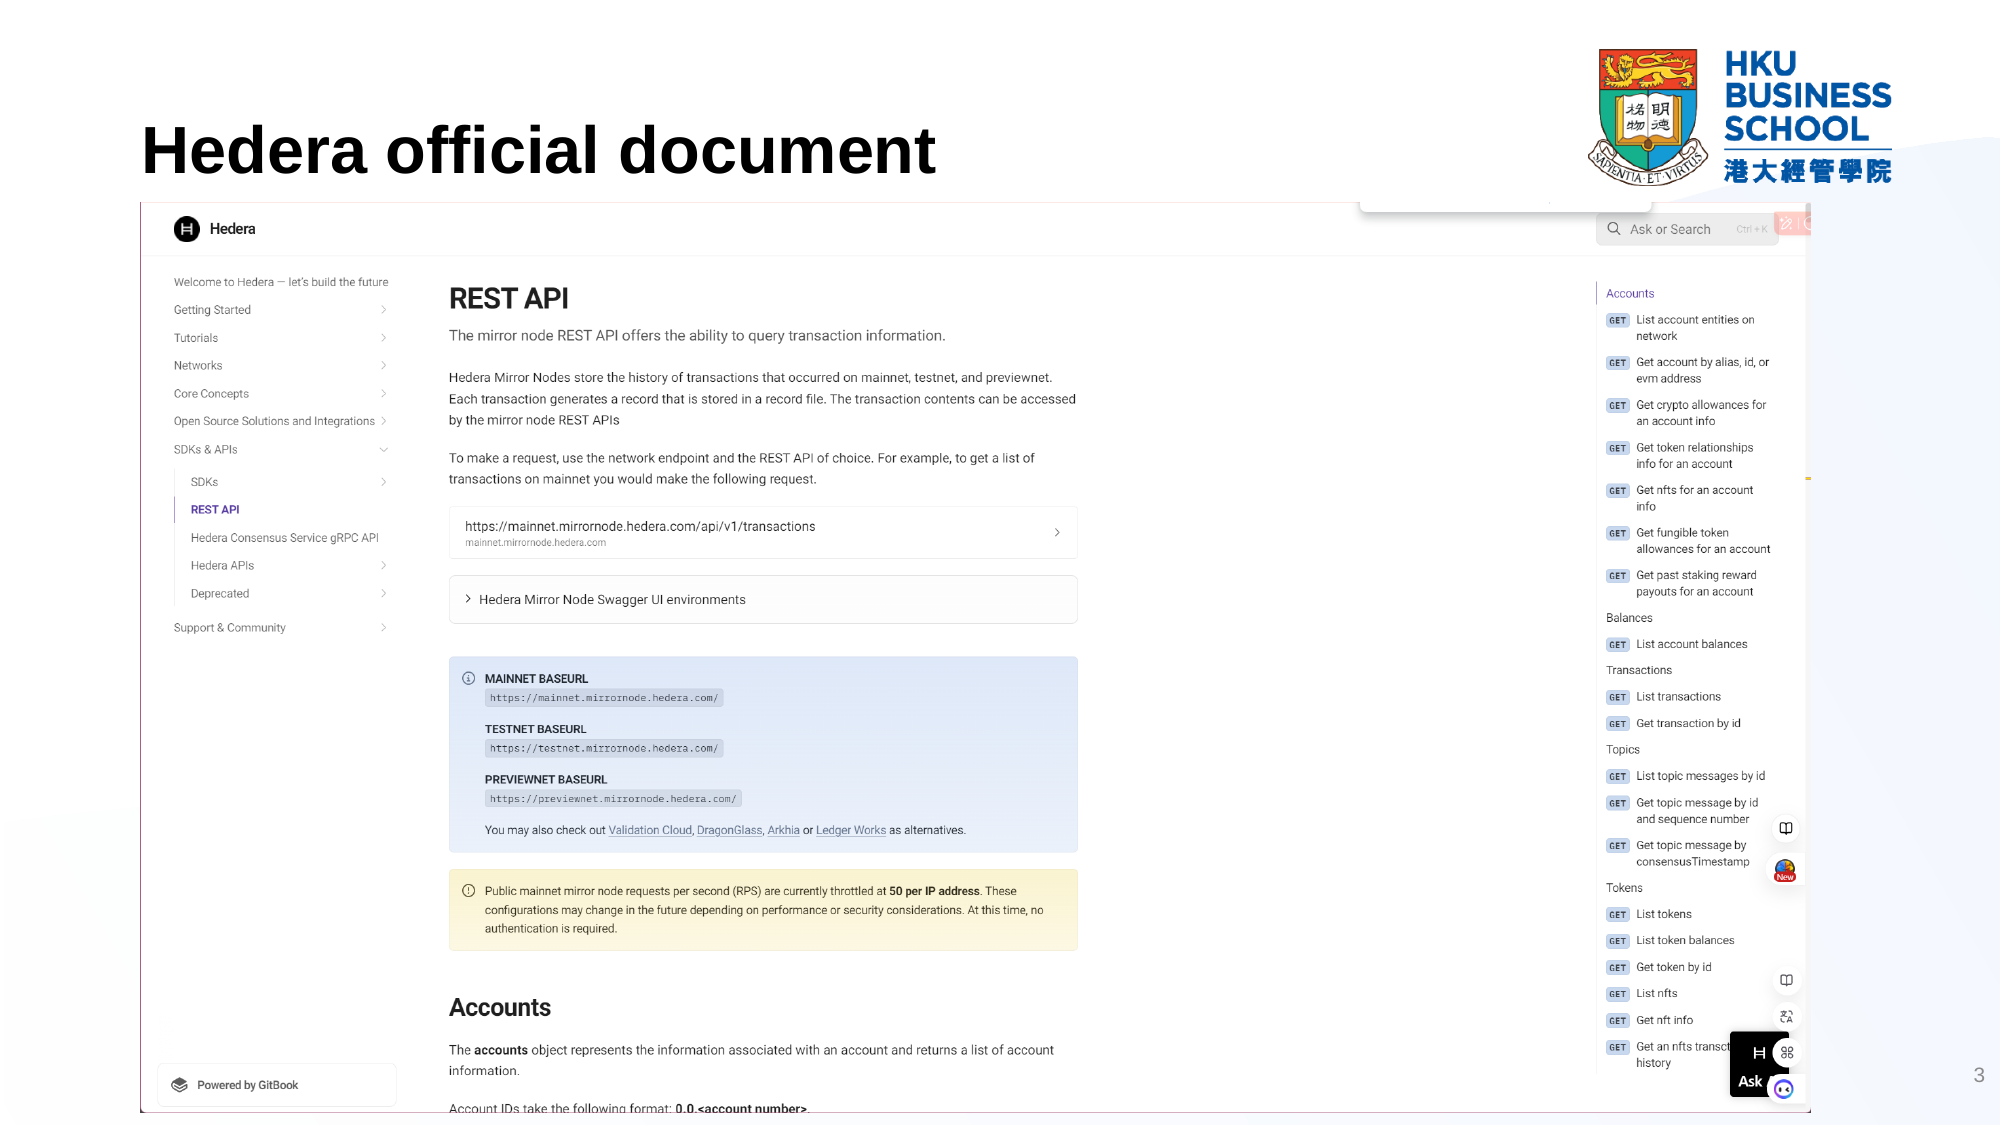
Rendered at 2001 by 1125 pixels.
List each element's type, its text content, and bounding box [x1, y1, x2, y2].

picture [140, 202, 1811, 1113]
text_box Hedera official document [126, 99, 1604, 194]
slide_number 3 [1811, 1051, 2000, 1097]
picture [1588, 49, 1892, 186]
